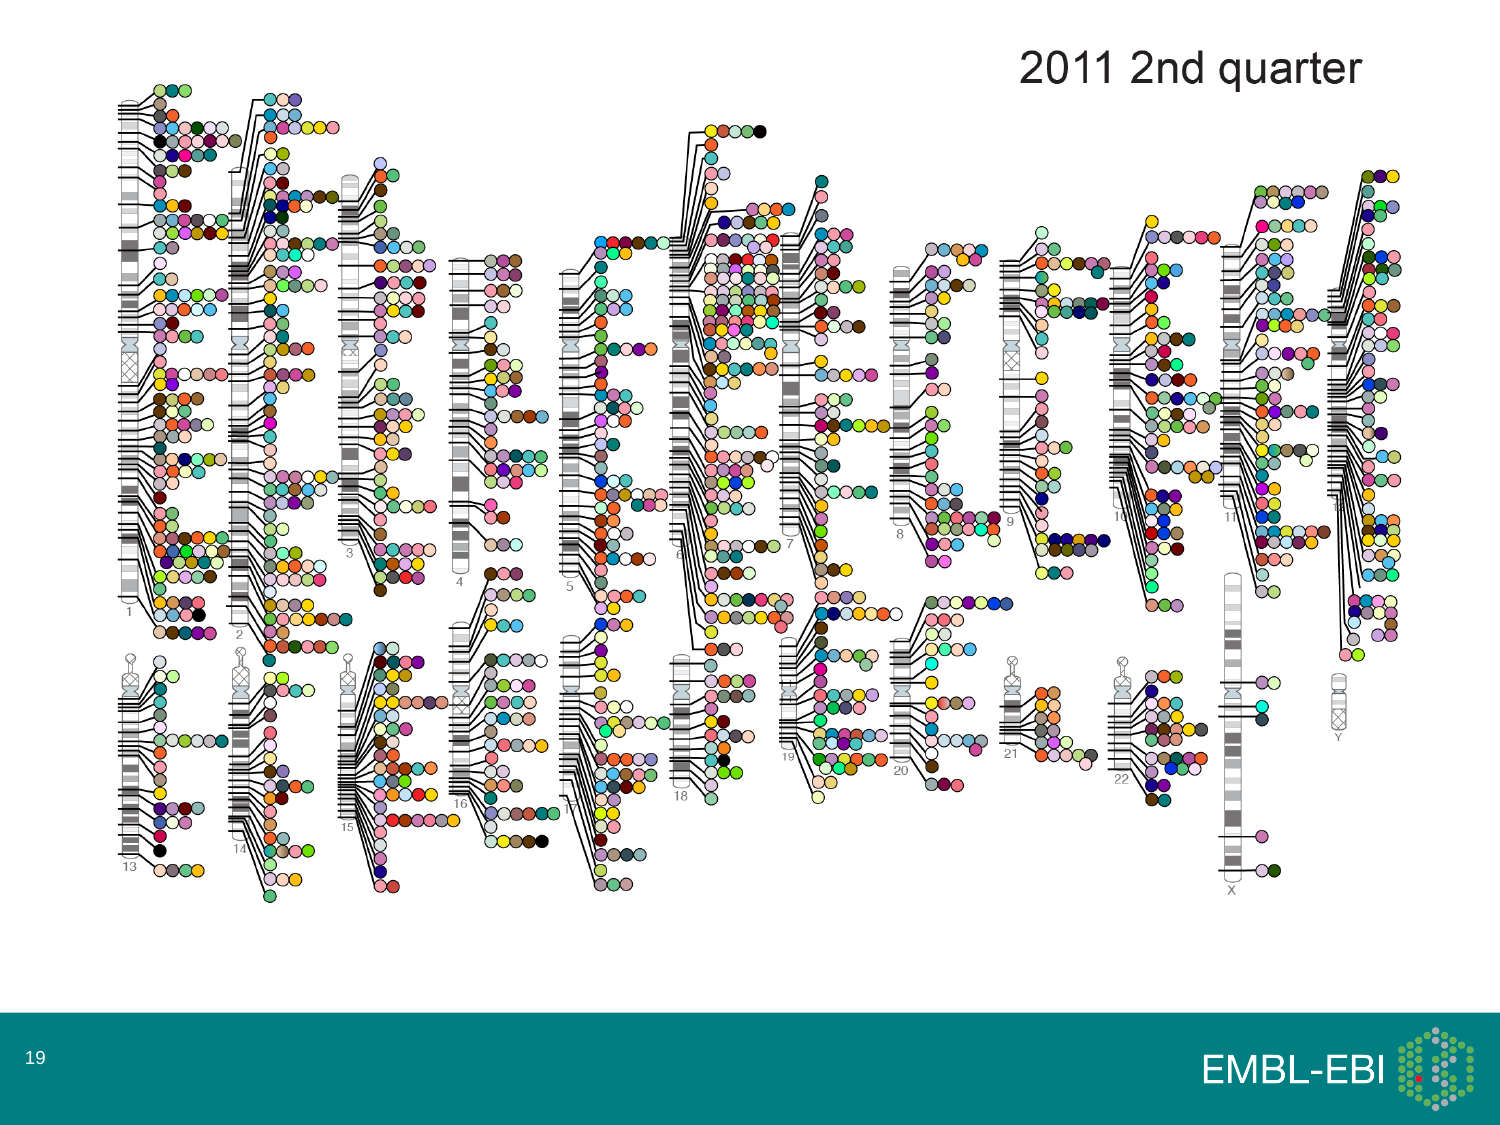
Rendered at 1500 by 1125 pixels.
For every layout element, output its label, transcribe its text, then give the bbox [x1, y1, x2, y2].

text_box 19 [24, 1045, 75, 1084]
picture [97, 20, 1403, 1000]
picture [1198, 1025, 1480, 1114]
